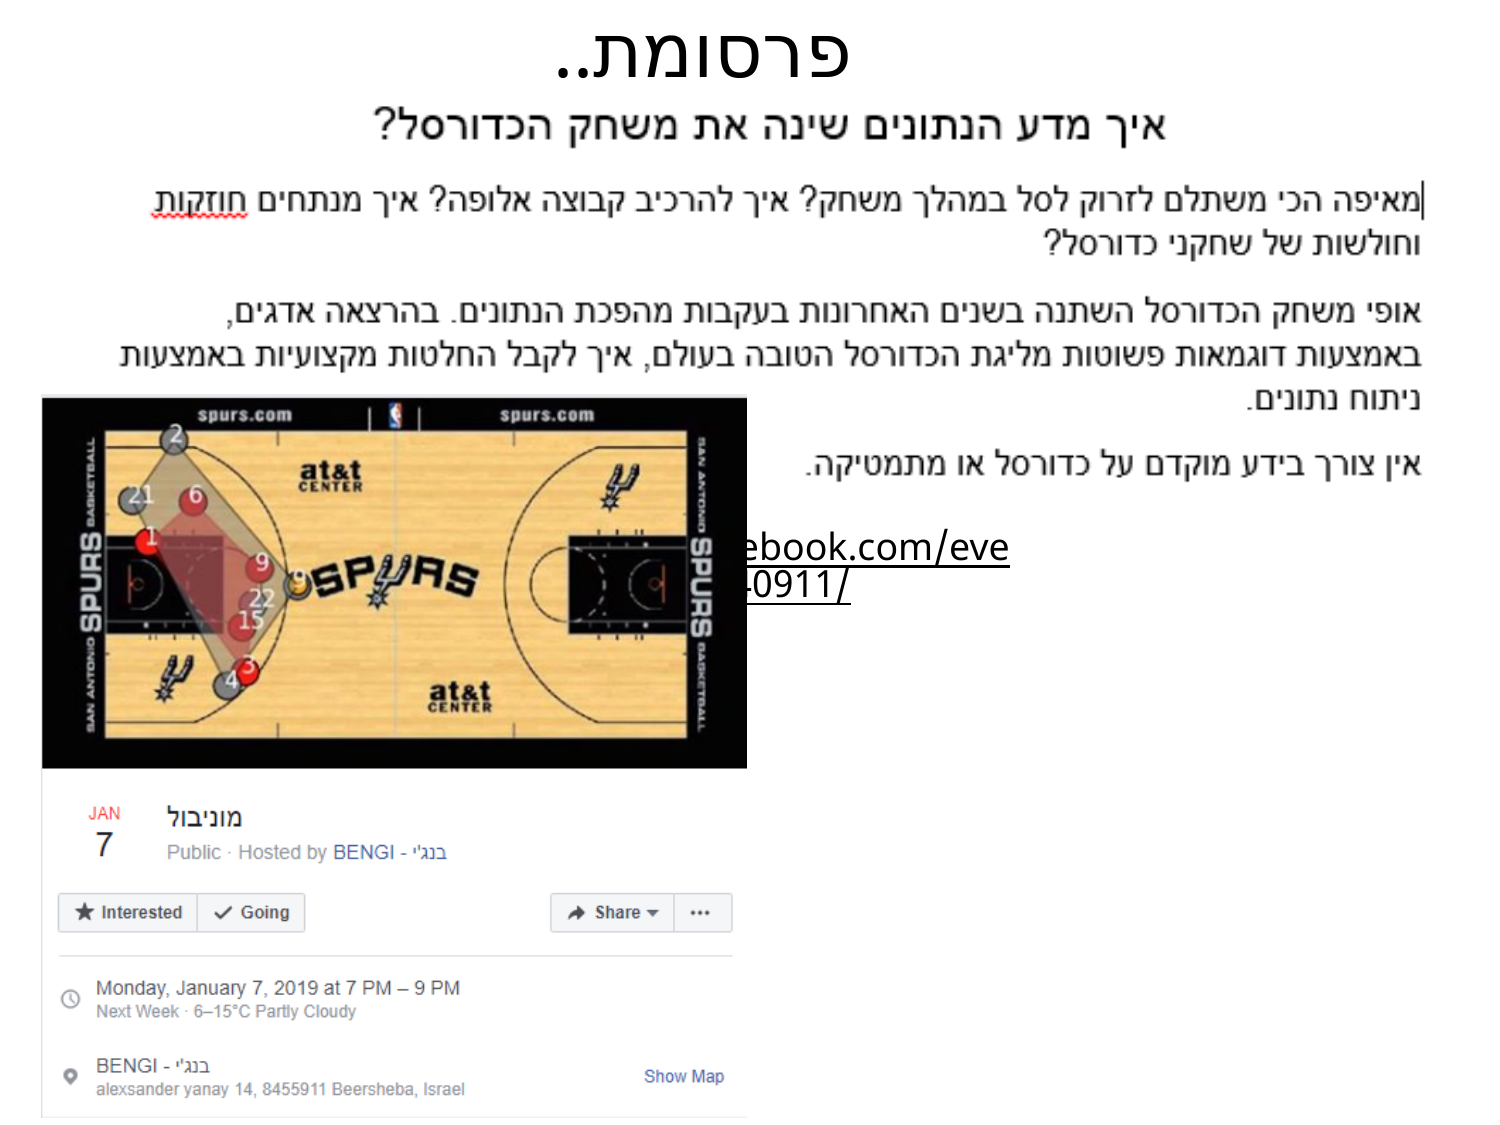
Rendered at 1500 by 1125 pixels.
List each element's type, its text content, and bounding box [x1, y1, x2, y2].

picture [40, 57, 1457, 1118]
text_box https://www.facebook.com/events/737631259940911/ [832, 515, 1423, 624]
text_box פרסומת.. [29, 0, 1377, 101]
